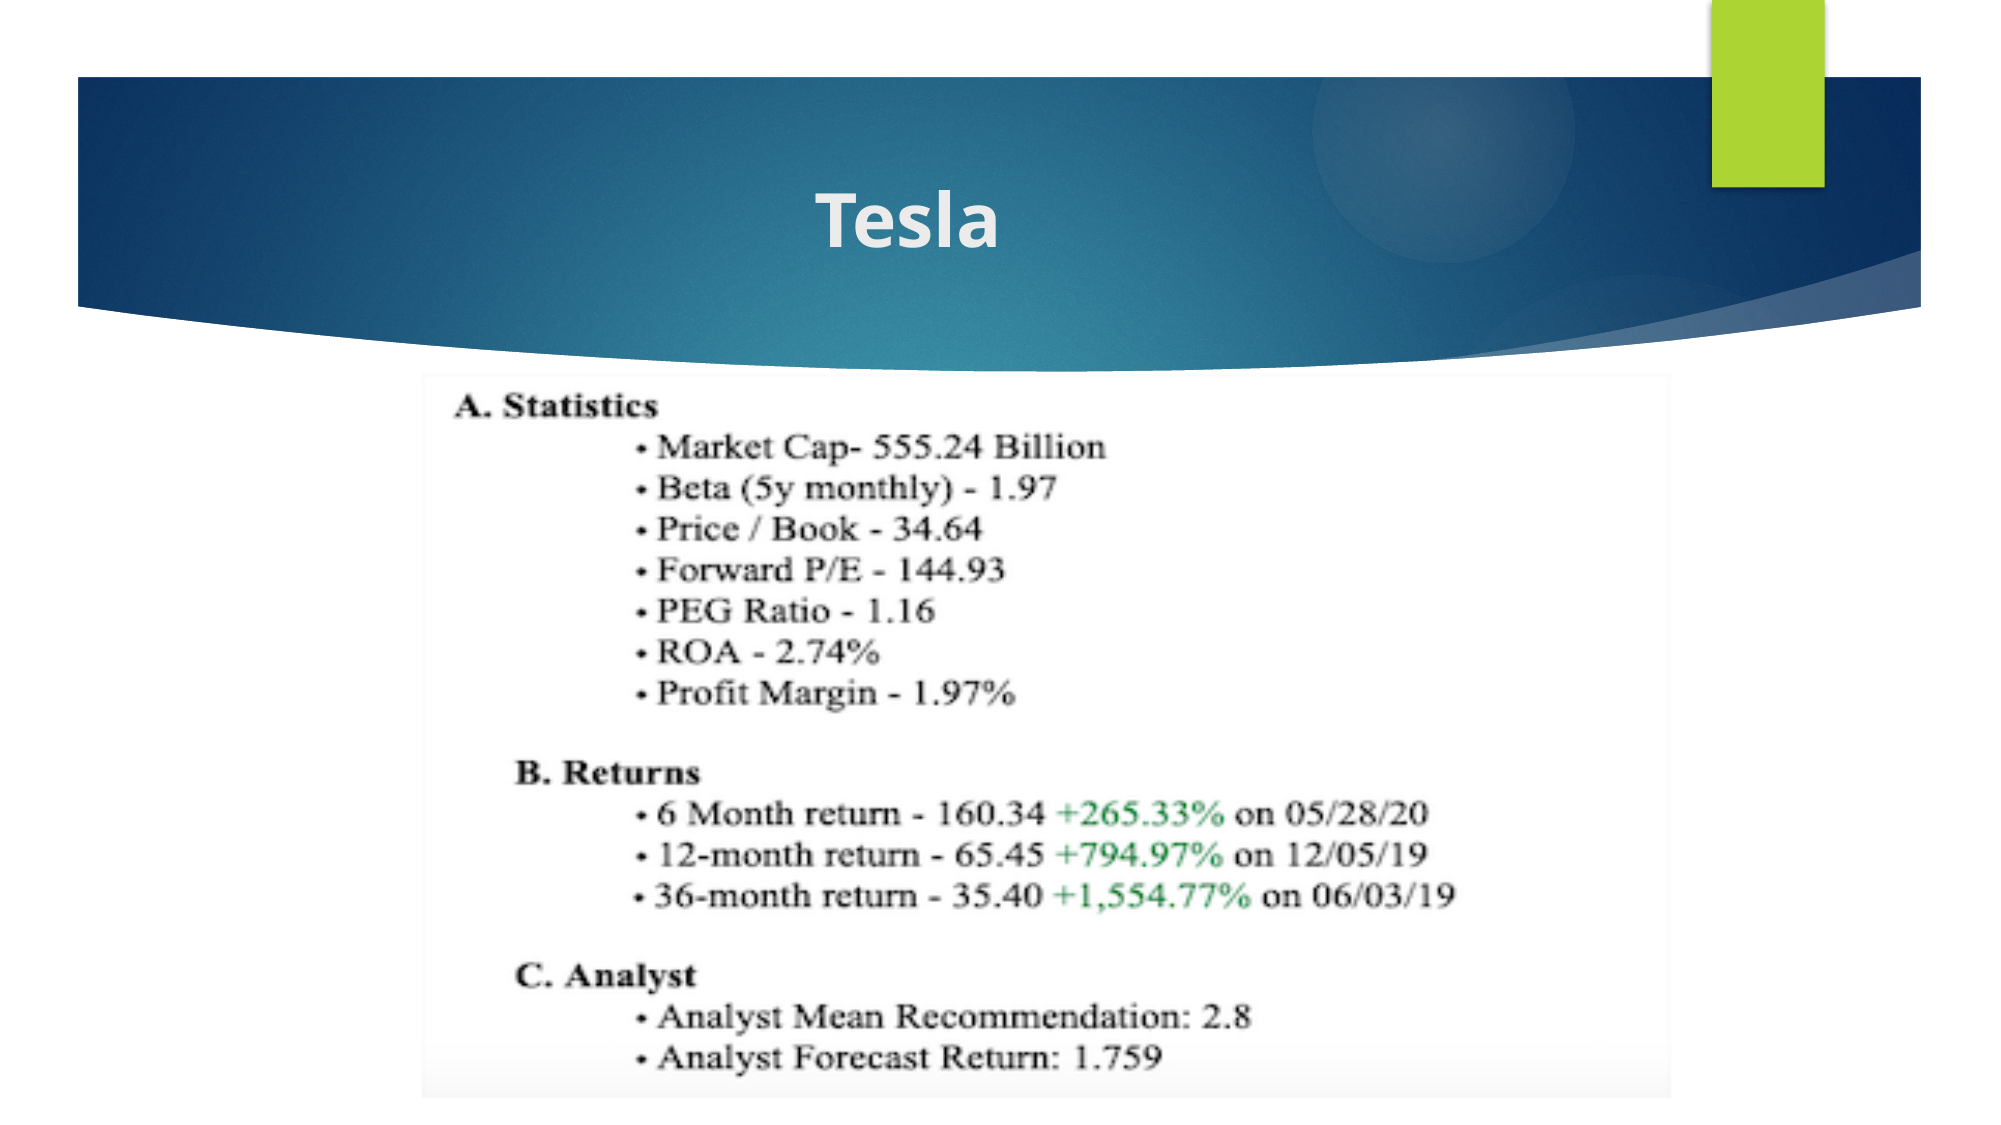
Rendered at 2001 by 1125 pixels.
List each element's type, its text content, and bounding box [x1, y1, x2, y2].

title Tesla [189, 159, 1627, 276]
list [420, 372, 1675, 1098]
